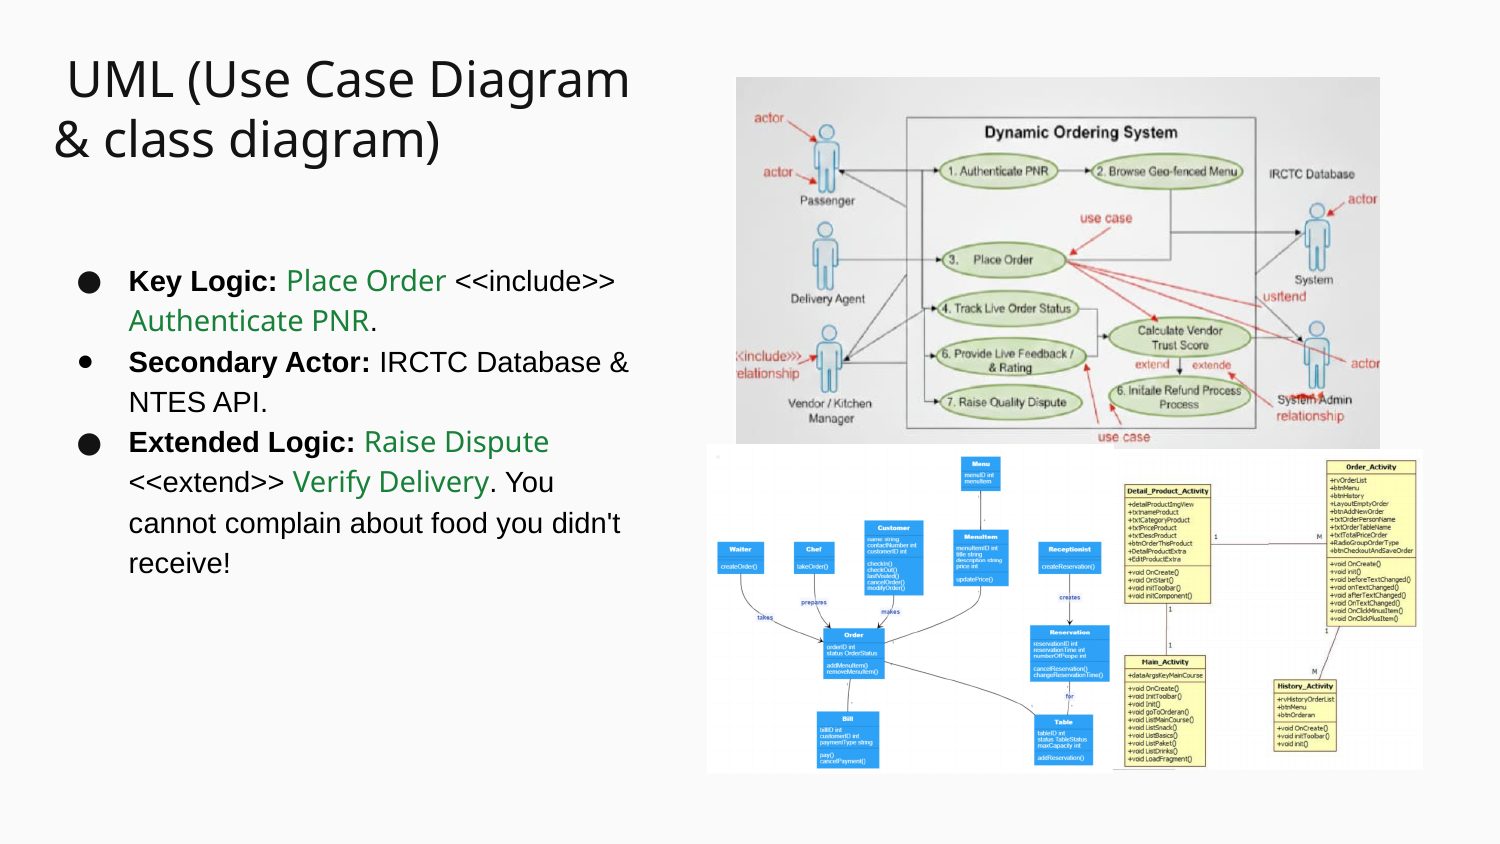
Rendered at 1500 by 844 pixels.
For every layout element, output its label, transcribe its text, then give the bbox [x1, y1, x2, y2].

list Key Logic: Place Order <<include>> Authenticate PNR. Secondary Actor: IRCTC Database & NTES API. Extended Logic: Raise Dispute <<extend>> Verify Delivery. You cannot complain about food you didn't receive! [53, 256, 636, 797]
title UML (Use Case Diagram & class diagram) [53, 47, 636, 227]
picture [706, 77, 1423, 774]
